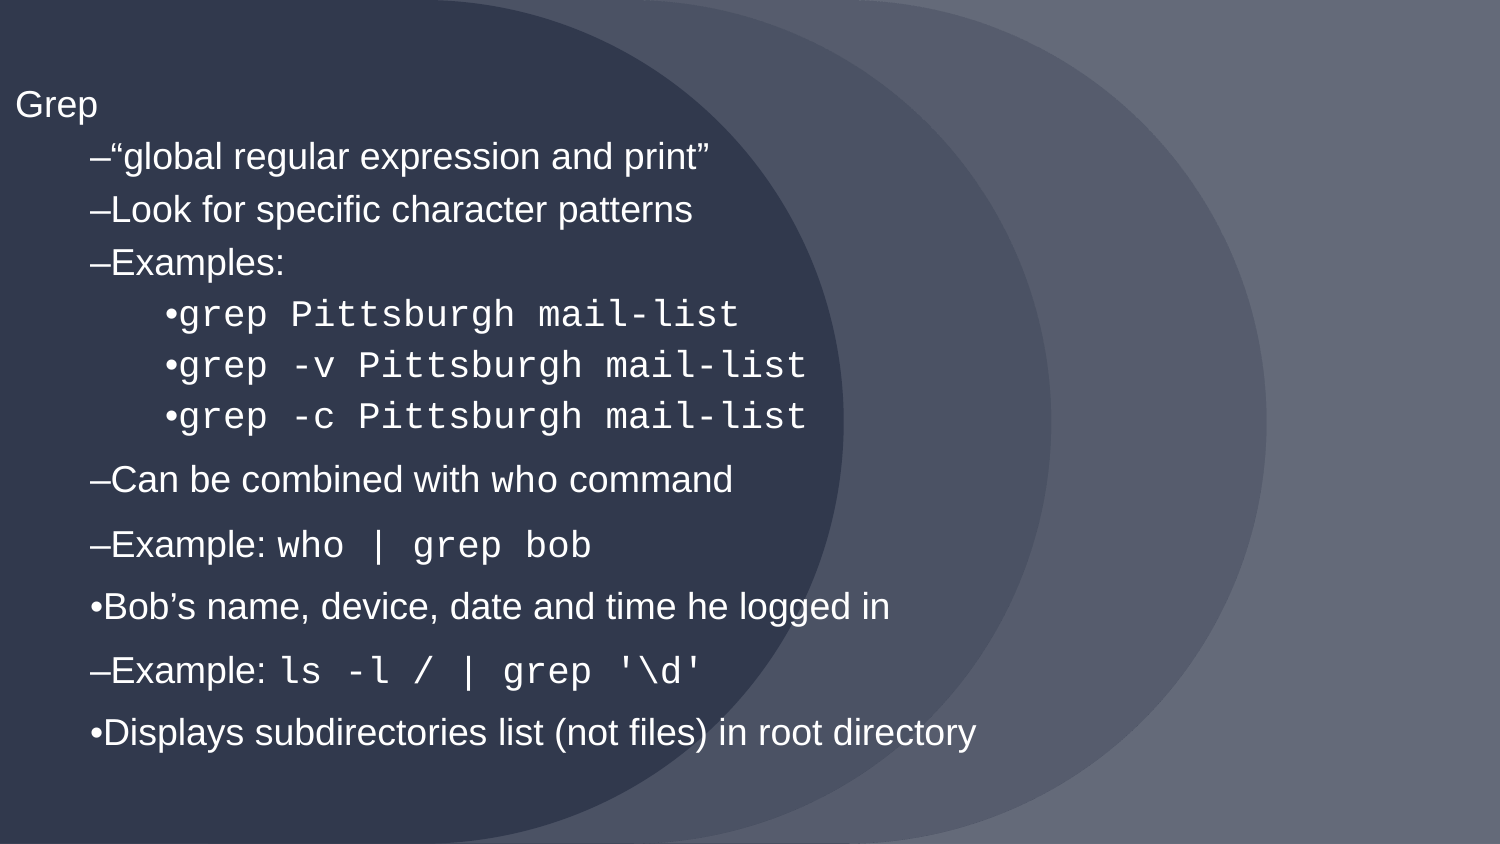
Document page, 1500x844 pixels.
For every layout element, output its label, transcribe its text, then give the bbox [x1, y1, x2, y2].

title Grep –“global regular expression and print” –Look for specific character patterns –Examples: •grep Pittsburgh mail-list •grep -v Pittsburgh mail-list •grep -c Pittsburgh mail-list –Can be combined with who command –Example: who | grep bob •Bob’s name, device, date and time he logged in –Example: ls -l / | grep '\d' •Displays subdirectories list (not files) in root directory [0, 13, 1303, 844]
